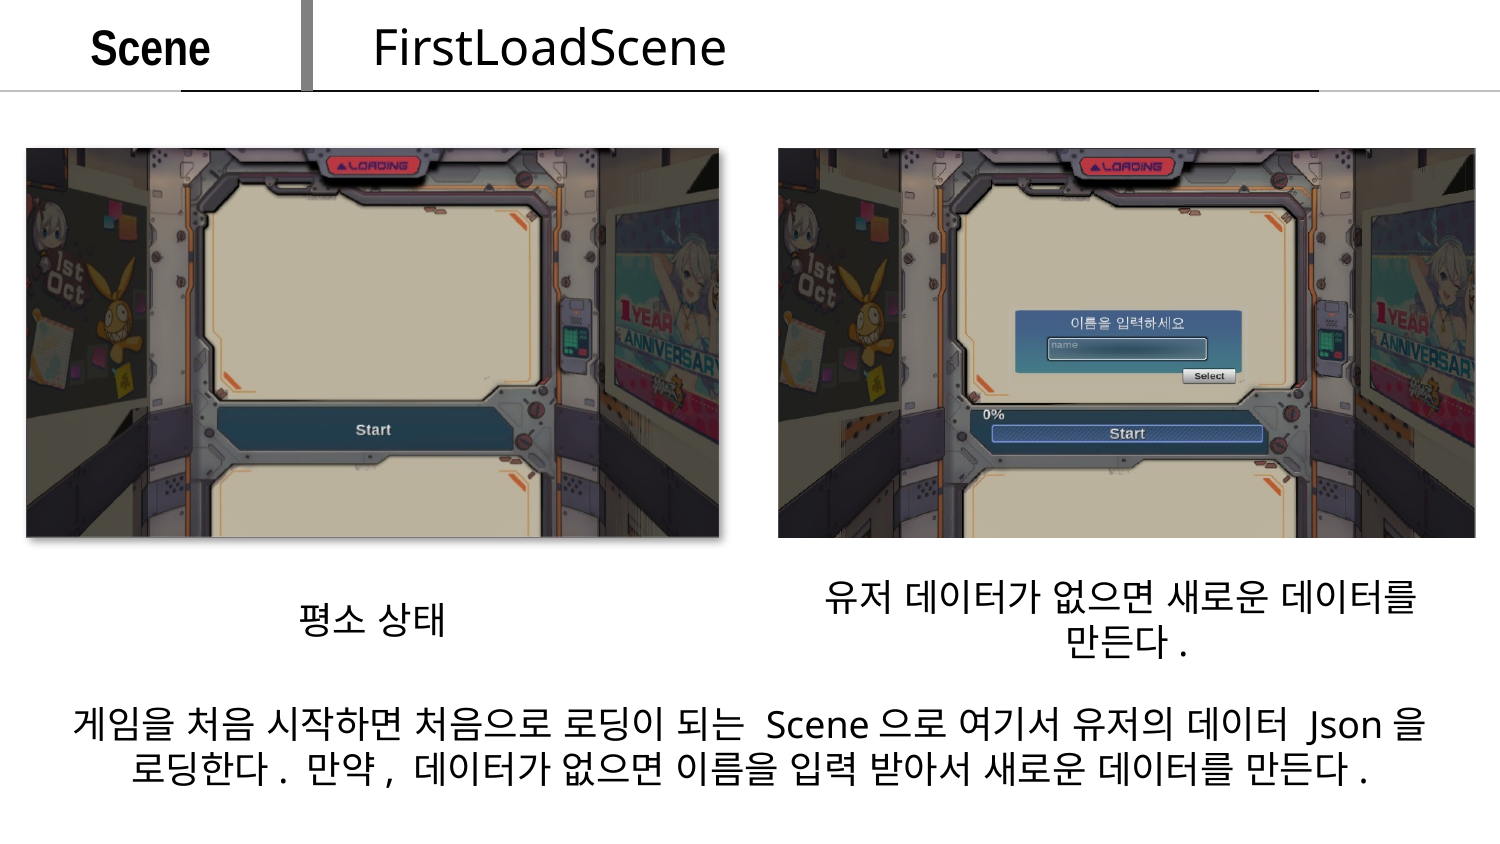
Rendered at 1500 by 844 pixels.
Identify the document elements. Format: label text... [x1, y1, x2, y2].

text_box 유저 데이터가 없으면 새로운 데이터를 만든다. [783, 573, 1471, 665]
text_box 평소 상태 [29, 573, 717, 665]
text_box 게임을 처음 시작하면 처음으로 로딩이 되는 Scene으로 여기서 유저의 데이터 Json을 로딩한다. 만약, 데이터가 없으면 이름을 입력 받아서 새로운 데이터를 만든다. [29, 661, 1471, 830]
text_box FirstLoadScene [311, 0, 1500, 93]
text_box Scene [0, 0, 299, 93]
picture [778, 148, 1476, 538]
picture [26, 148, 720, 538]
text_box [299, 0, 311, 93]
